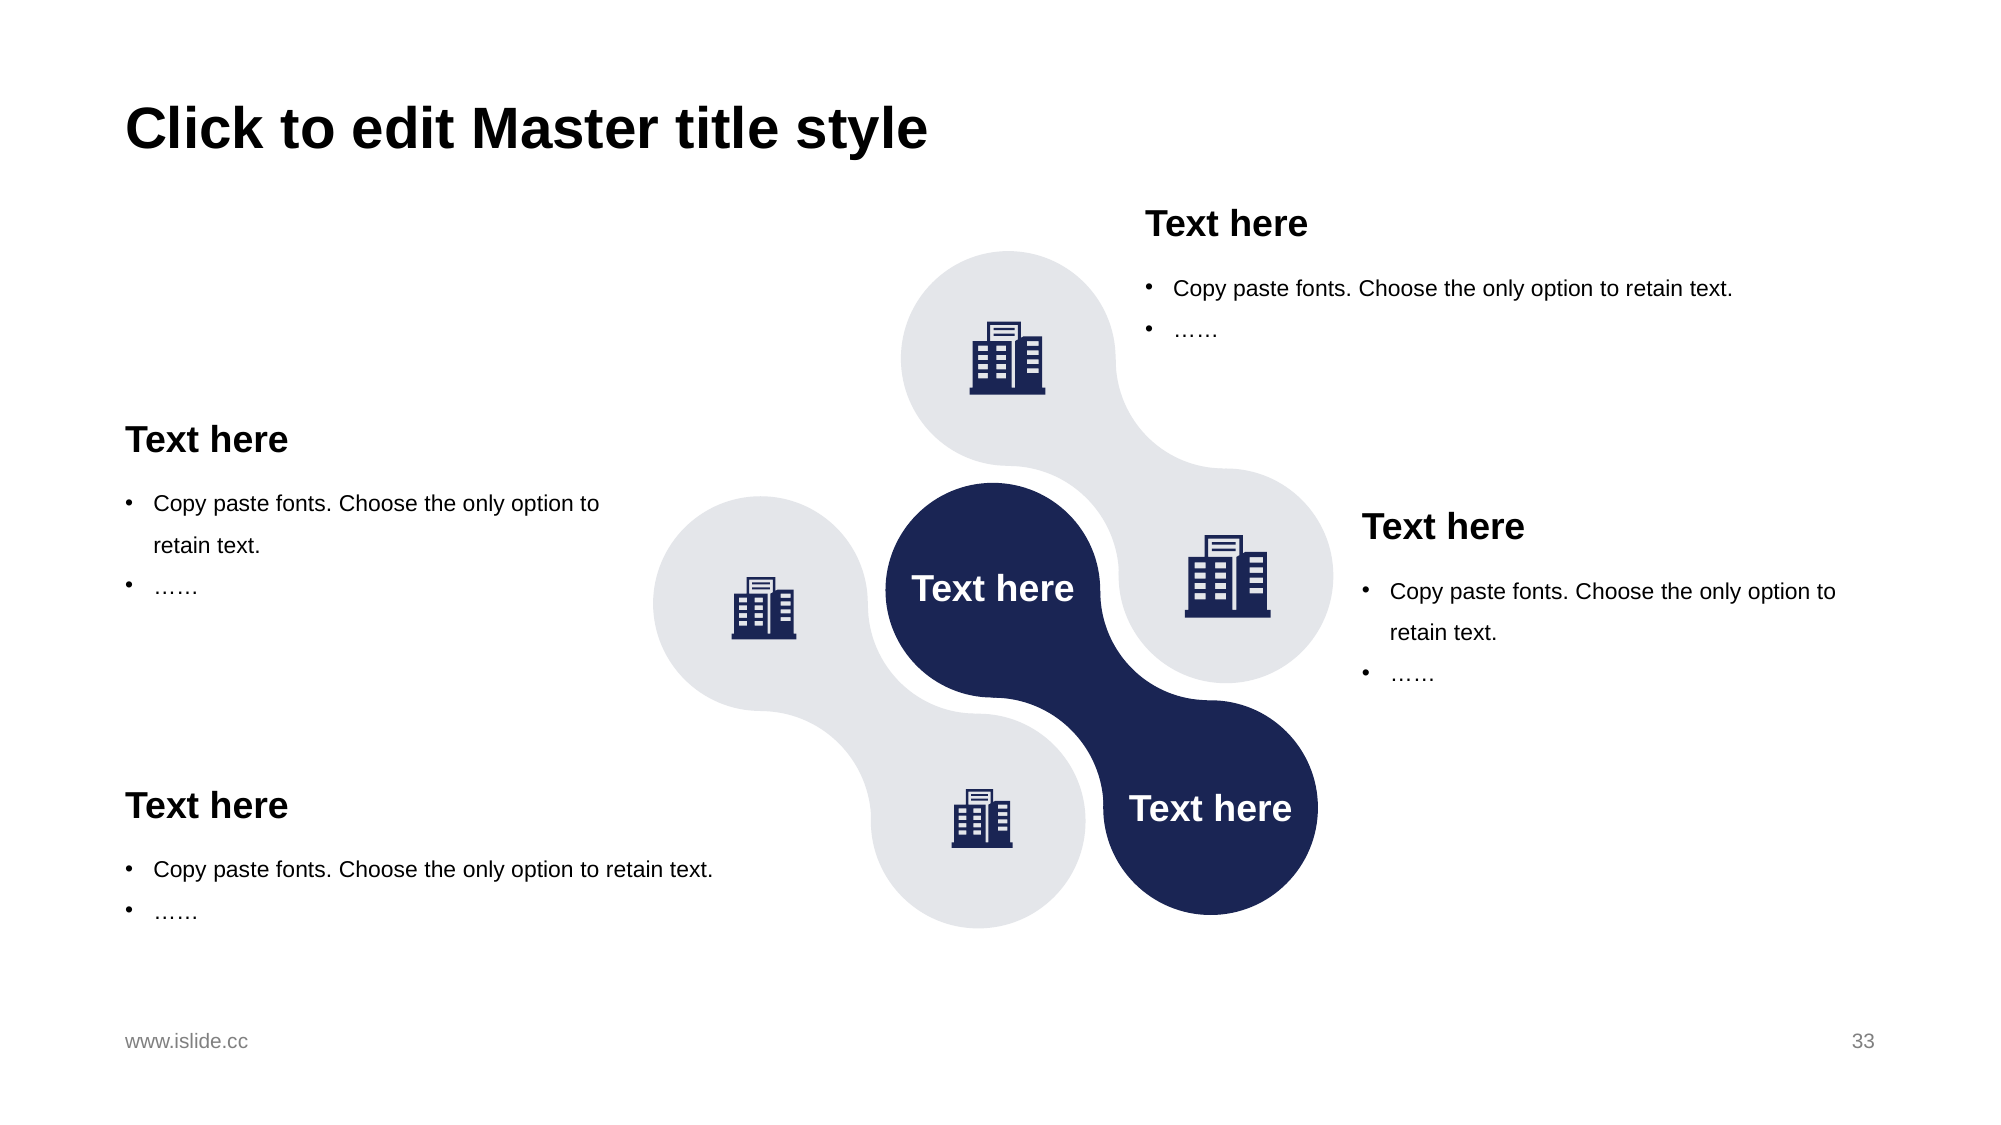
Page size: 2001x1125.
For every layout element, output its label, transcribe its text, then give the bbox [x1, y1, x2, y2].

slide_number 33 [1412, 1023, 1890, 1058]
title Click to edit Master title style [109, 0, 1890, 169]
footer www.islide.cc [109, 1023, 790, 1058]
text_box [110, 187, 1892, 984]
